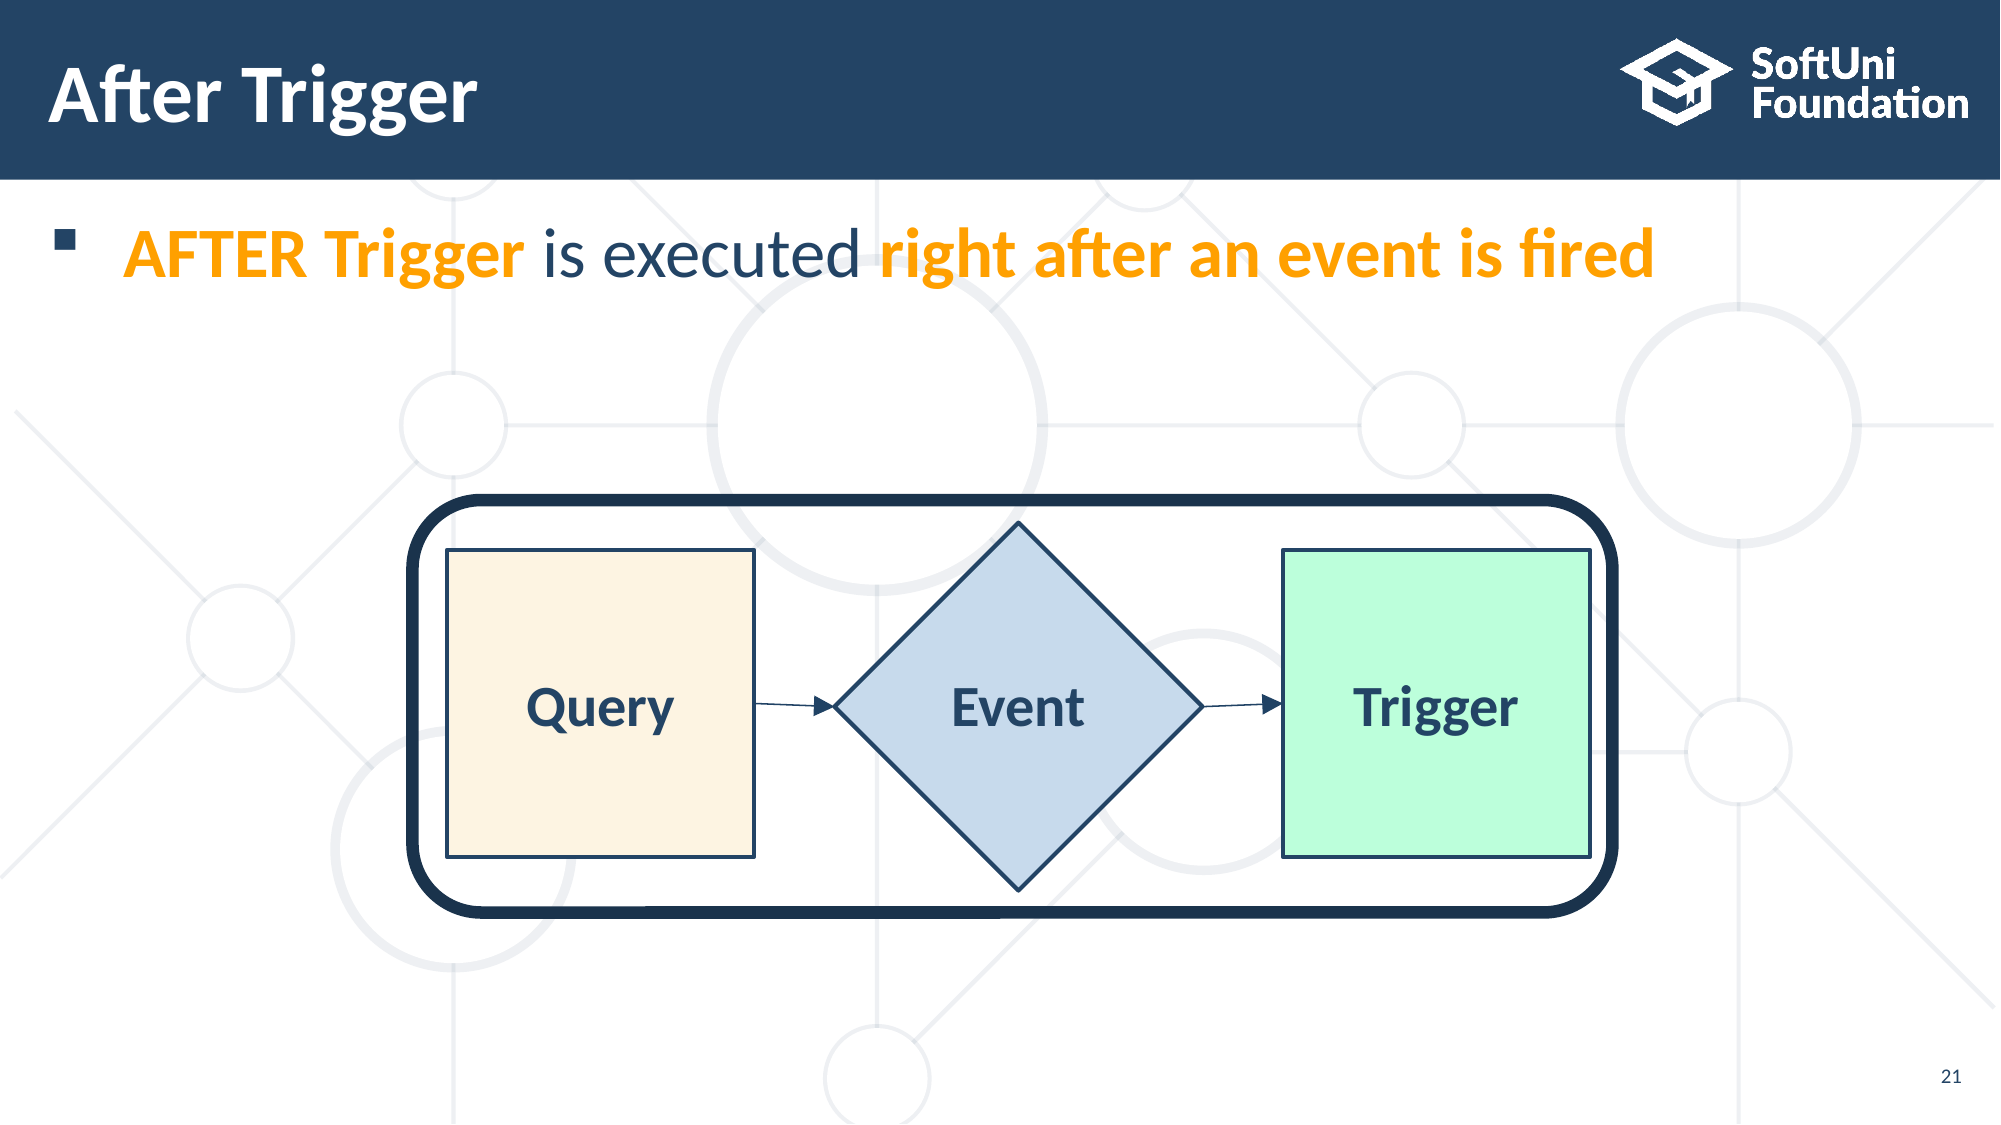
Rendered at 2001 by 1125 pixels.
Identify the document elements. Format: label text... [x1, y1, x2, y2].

picture [1619, 38, 1968, 126]
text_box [1202, 703, 1284, 707]
list AFTER Trigger is executed right after an event is fired [31, 196, 1970, 1050]
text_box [834, 522, 1203, 891]
text_box [410, 497, 1615, 915]
title After Trigger [31, 16, 1591, 162]
slide_number 21 [1897, 1049, 1968, 1101]
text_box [753, 703, 835, 707]
